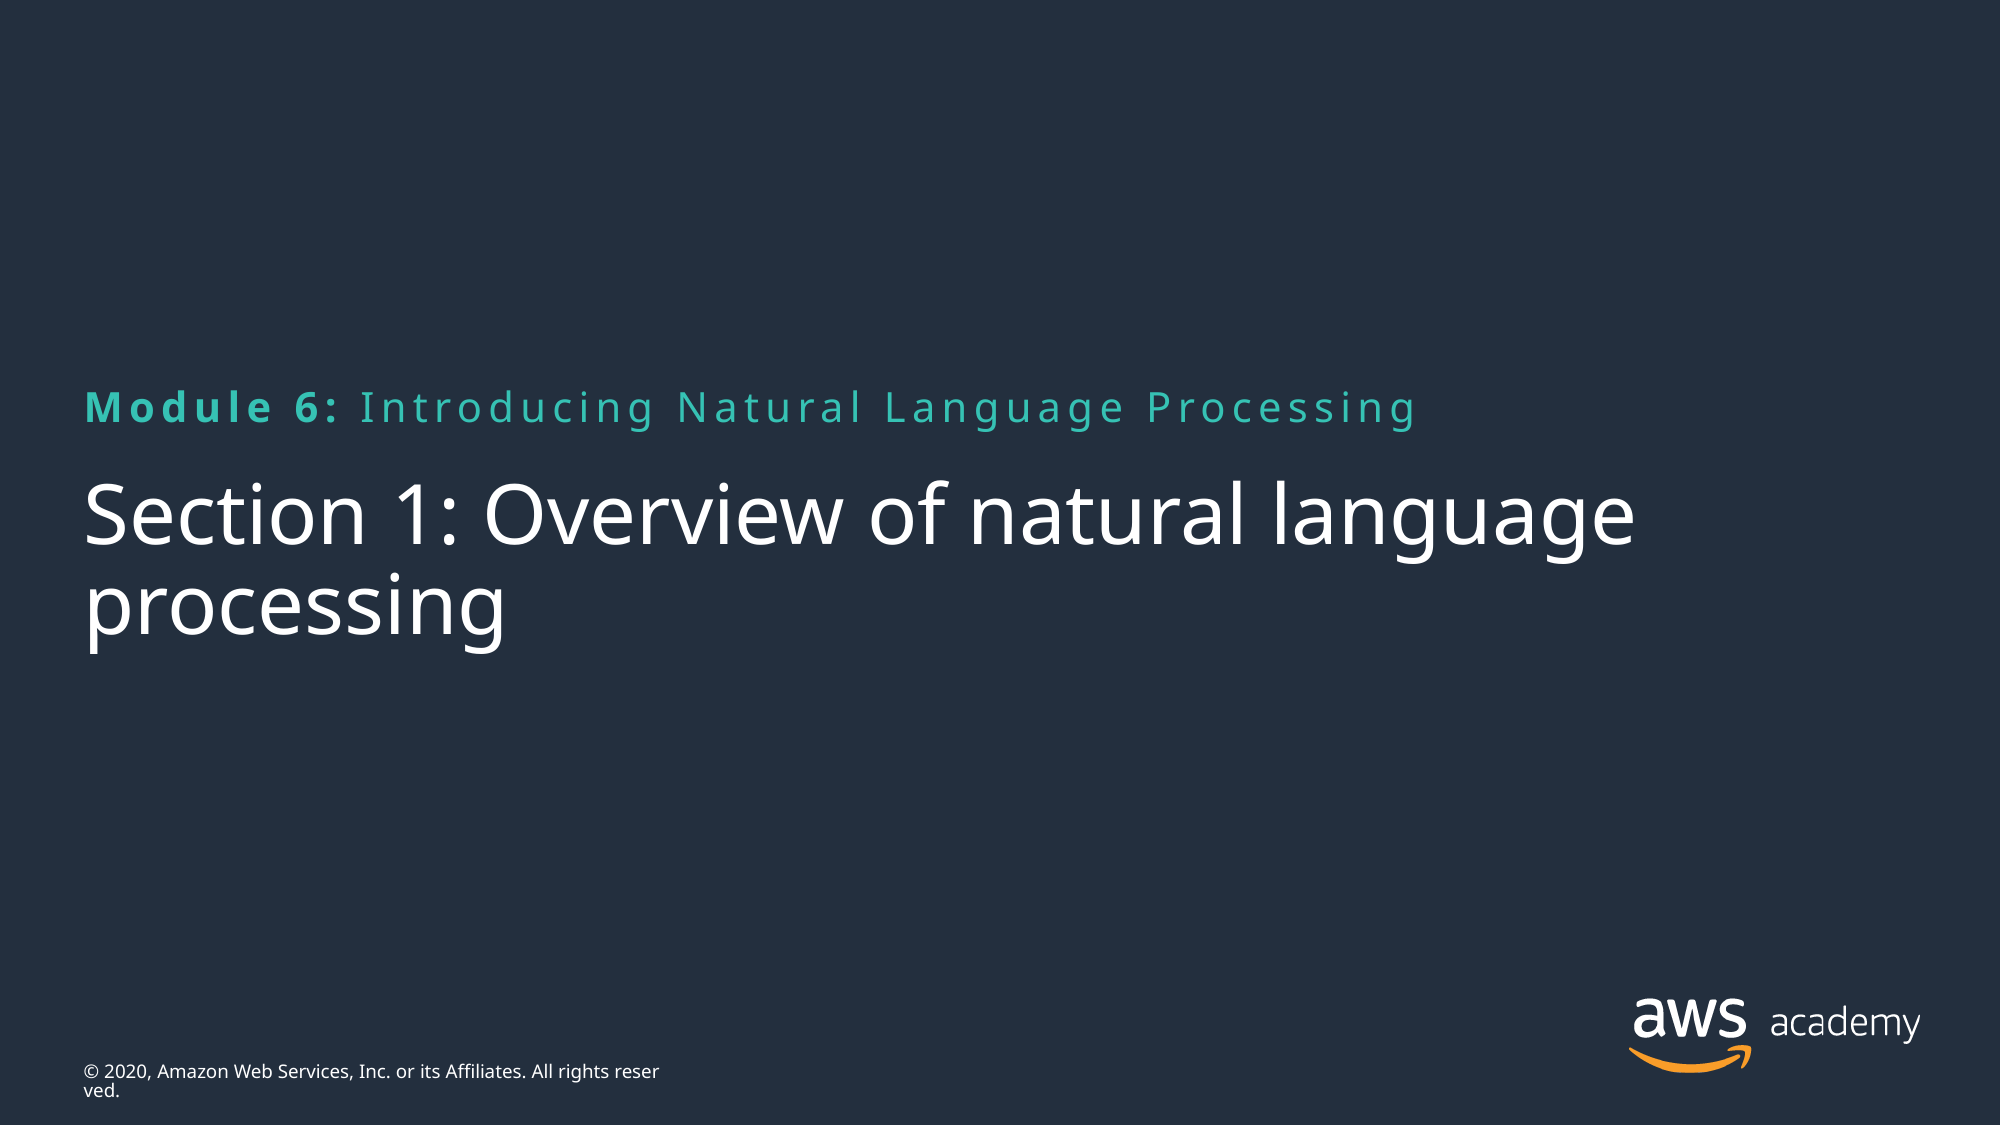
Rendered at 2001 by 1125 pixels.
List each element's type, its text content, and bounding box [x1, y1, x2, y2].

list Module 6: Introducing Natural Language Processing [68, 378, 1586, 460]
picture [1629, 998, 1920, 1073]
footer © 2020, Amazon Web Services, Inc. or its Affiliates. All rights reserved. [68, 1042, 682, 1103]
title Section 1: Overview of natural language processing [68, 523, 1932, 602]
